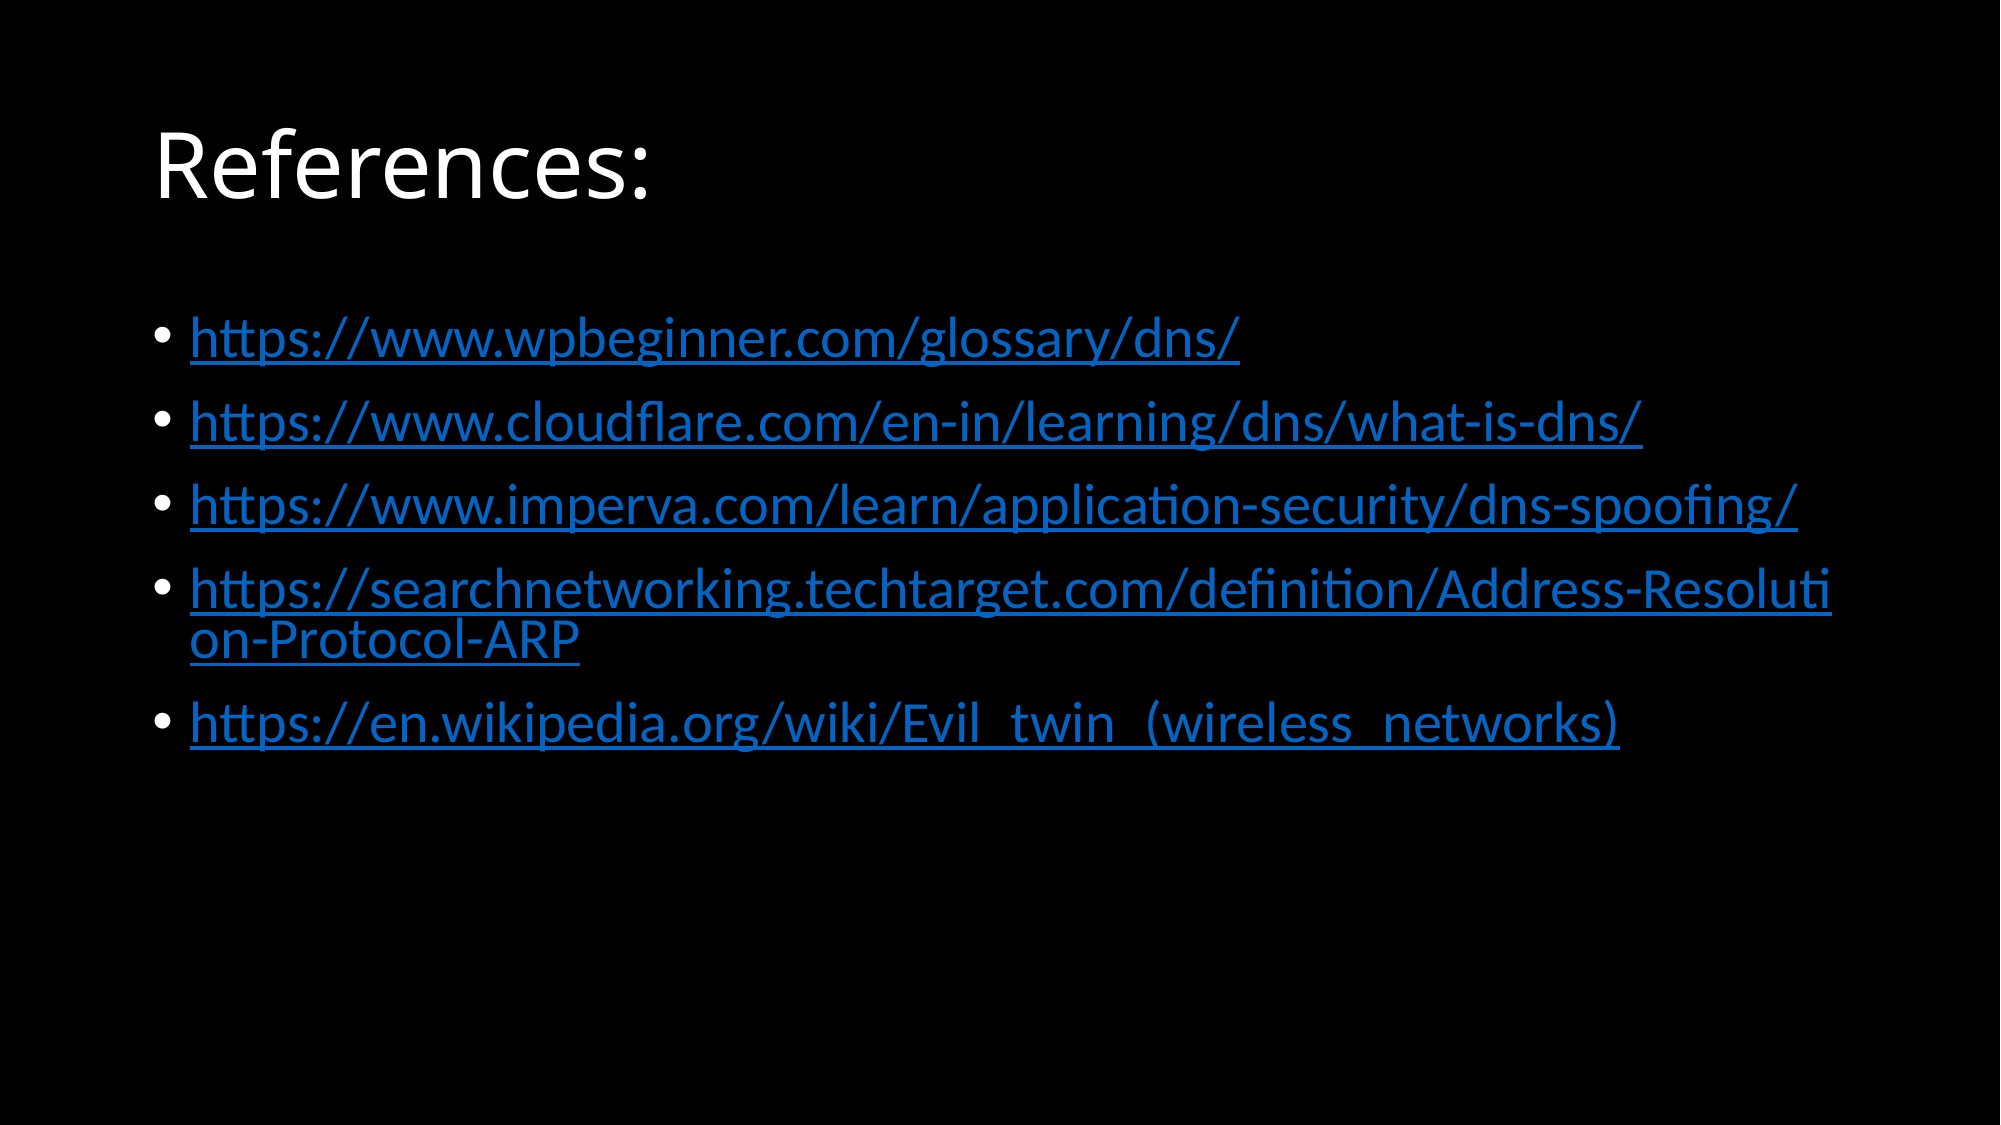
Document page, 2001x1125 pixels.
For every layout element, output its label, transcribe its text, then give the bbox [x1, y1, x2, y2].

list https://www.wpbeginner.com/glossary/dns/ https://www.cloudflare.com/en-in/learning/dns/what-is-dns/ https://www.imperva.com/learn/application-security/dns-spoofing/ https://searchnetworking.techtarget.com/definition/Address-Resolution-Protocol-ARP https://en.wikipedia.org/wiki/Evil_twin_(wireless_networks) [137, 299, 1863, 1014]
title References: [137, 59, 1863, 278]
